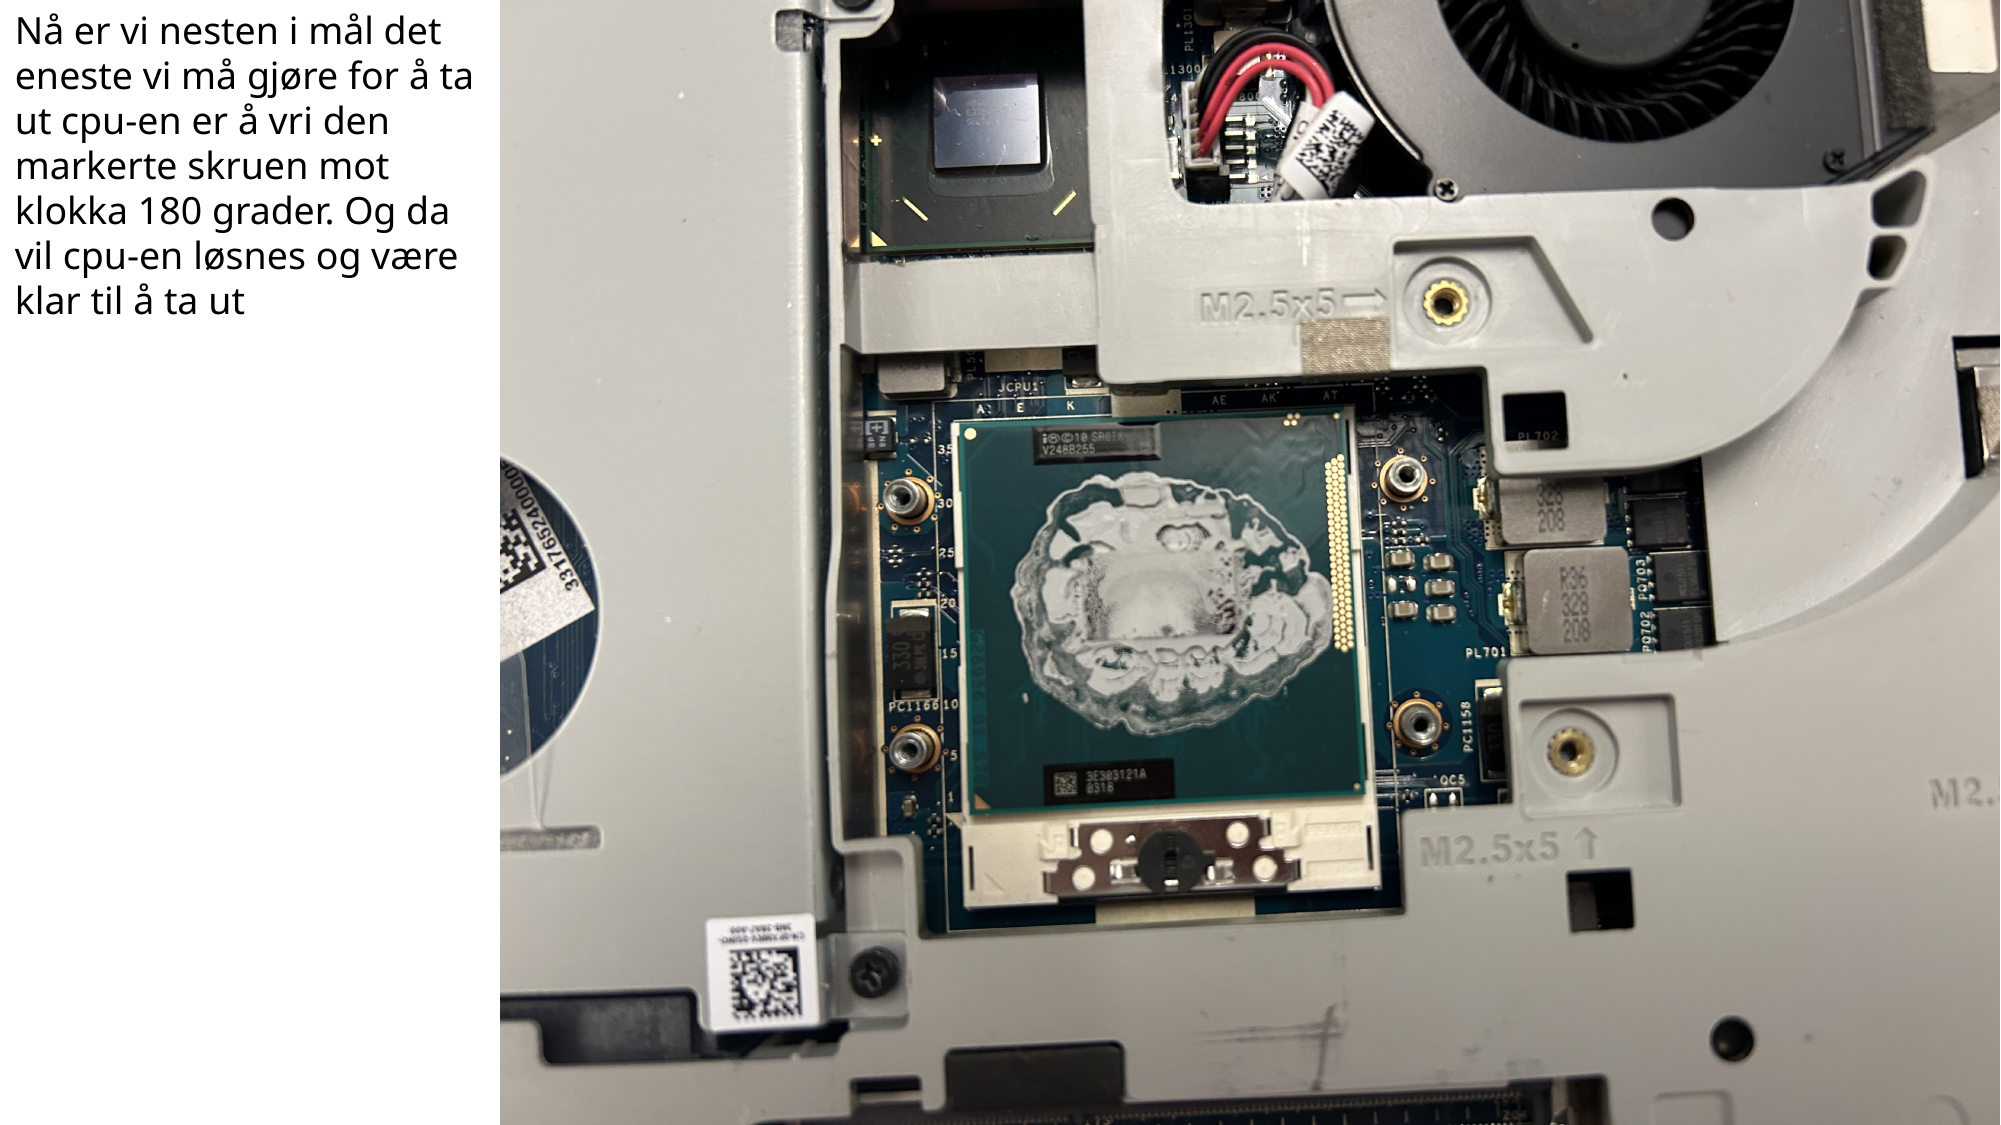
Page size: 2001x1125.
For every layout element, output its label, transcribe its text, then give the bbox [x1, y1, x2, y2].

text_box Nå er vi nesten i mål det eneste vi må gjøre for å ta ut cpu-en er å vri den markerte skruen mot klokka 180 grader. Og da vil cpu-en løsnes og være klar til å ta ut [0, 0, 499, 330]
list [499, 0, 2000, 1125]
